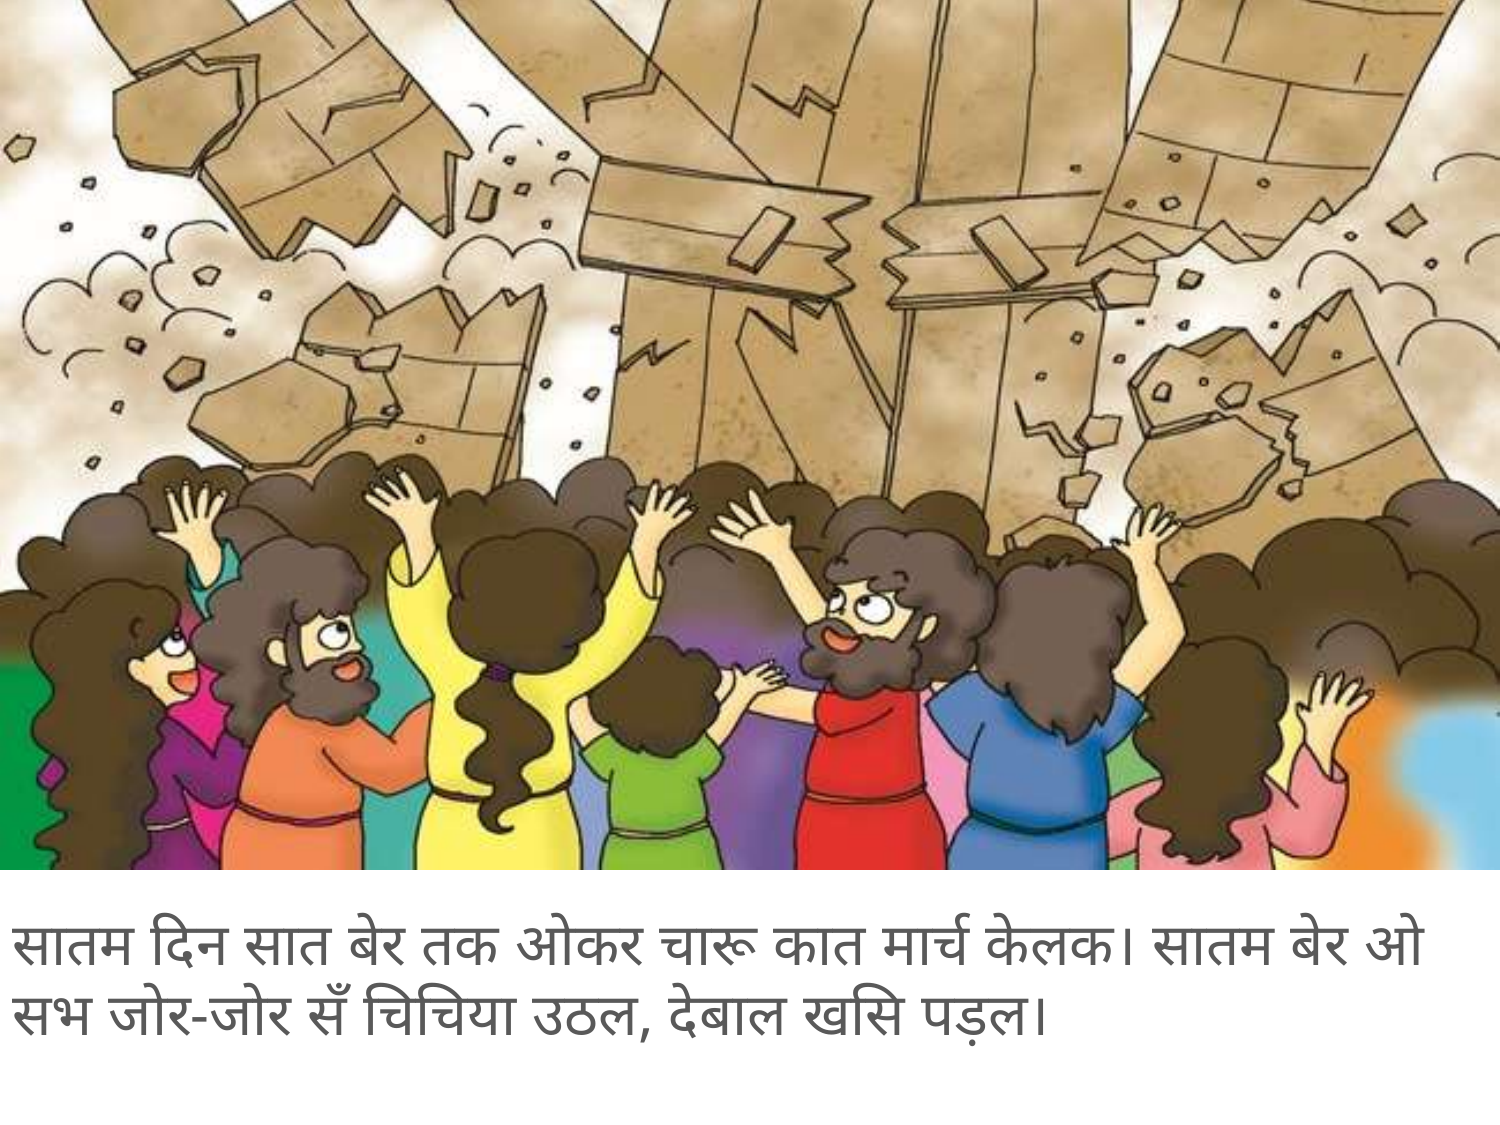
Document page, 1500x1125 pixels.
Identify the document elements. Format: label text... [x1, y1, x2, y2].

text_box सातम दिन सात बेर तक ओकर चारू कात मार्च केलक। सातम बेर ओ सभ जोर-जोर सँ चिचिया उठल, देबाल खसि पड़ल। [0, 900, 1483, 1055]
picture [0, 0, 1500, 870]
